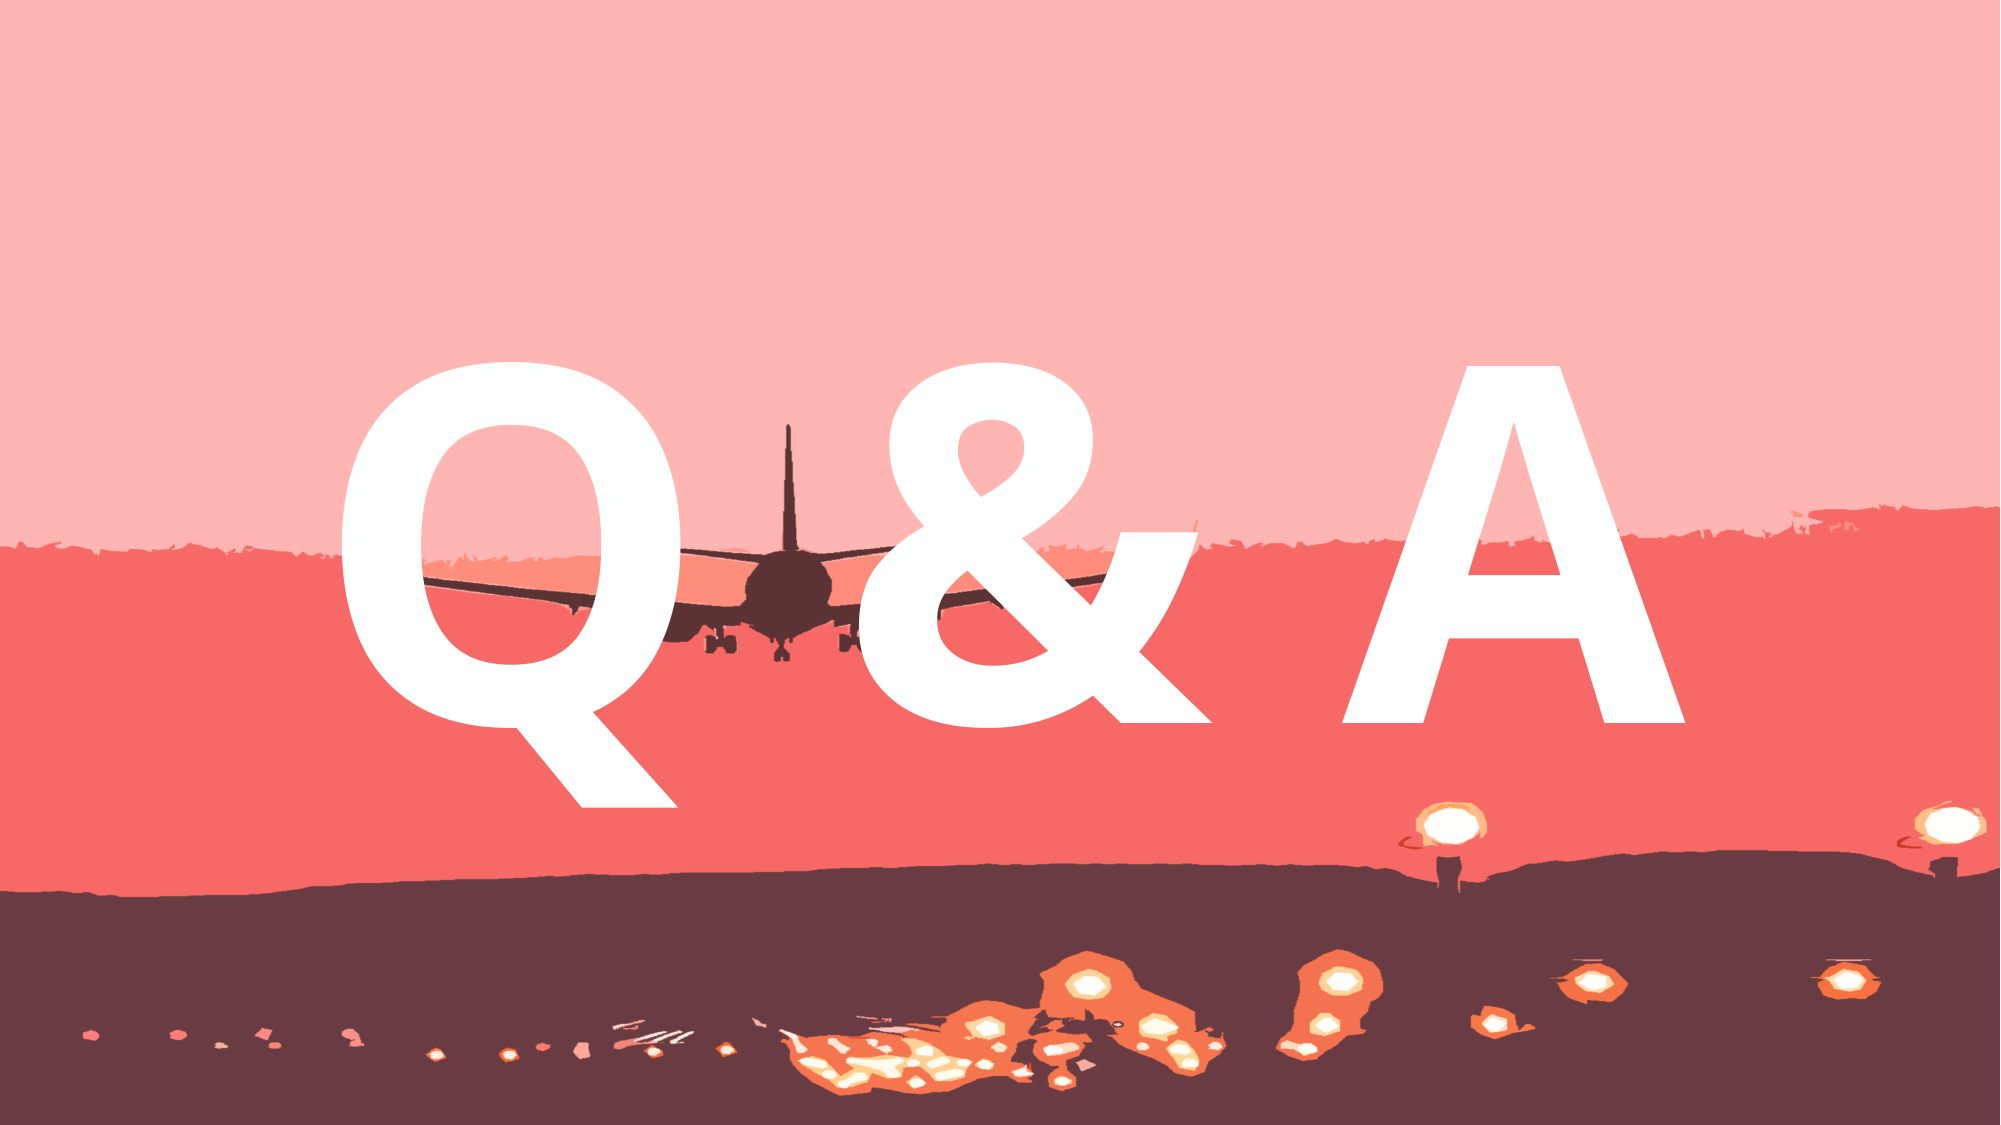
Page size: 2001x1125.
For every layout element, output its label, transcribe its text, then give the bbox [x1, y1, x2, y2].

picture [0, 0, 2000, 1125]
title Q & A [137, 138, 1863, 987]
